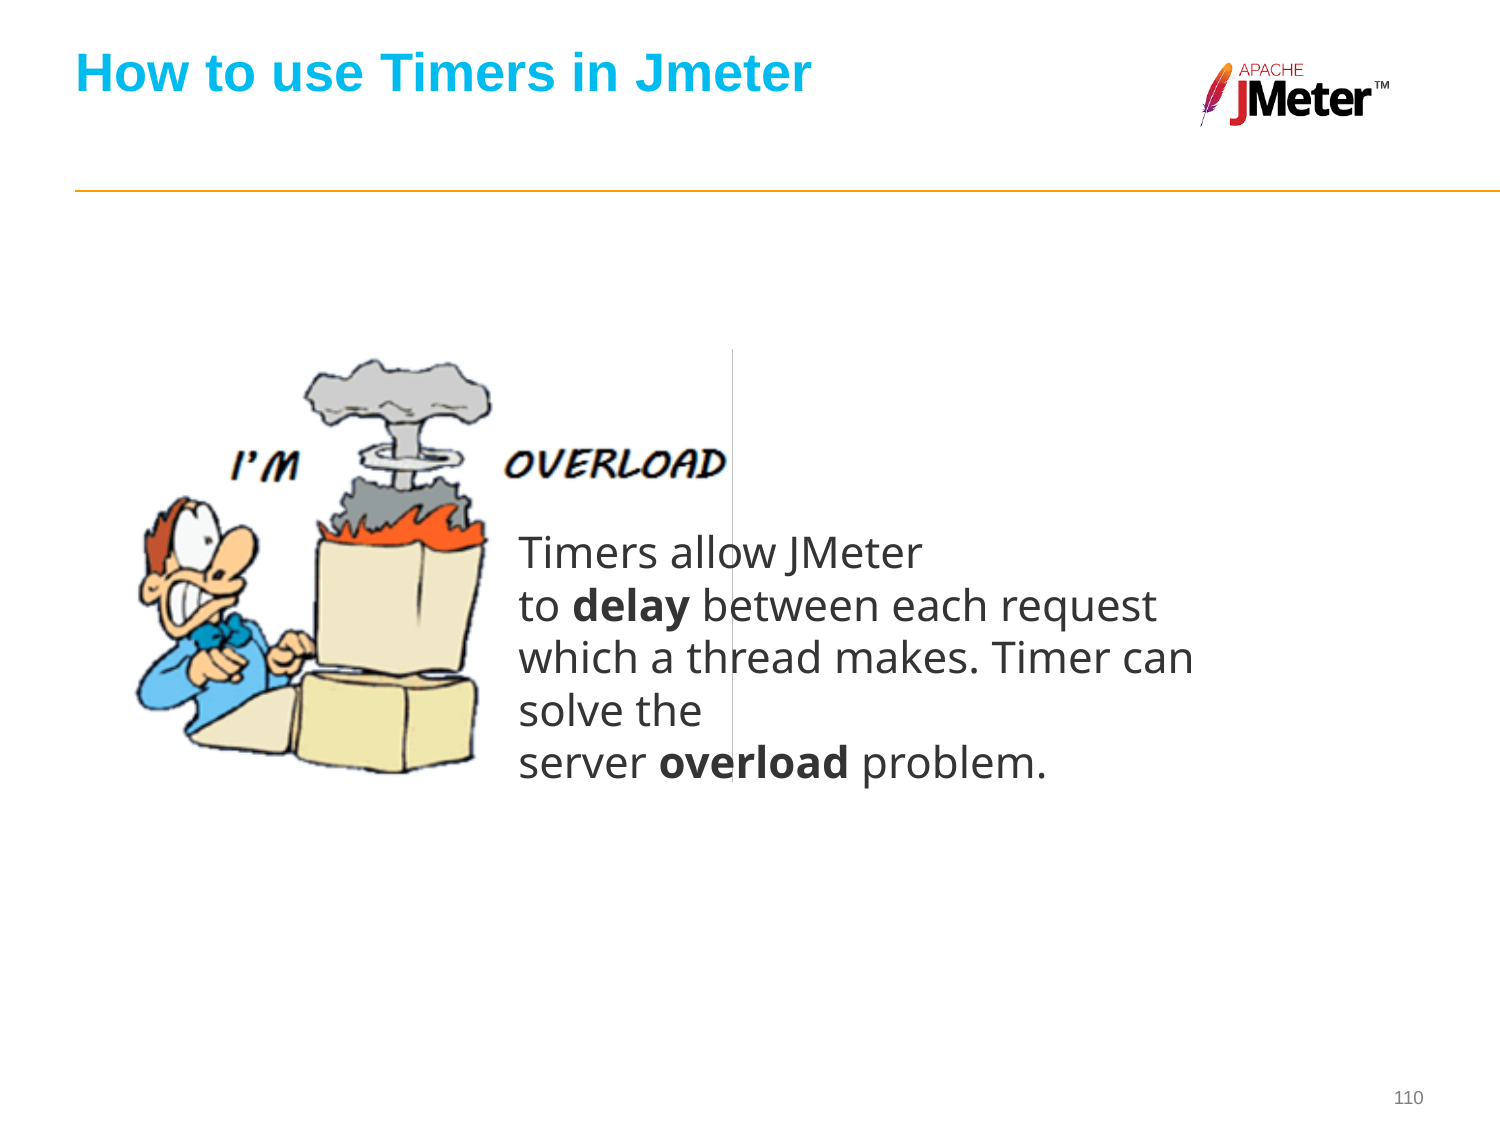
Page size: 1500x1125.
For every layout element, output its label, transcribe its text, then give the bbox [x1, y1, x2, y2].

text_box Timers allow JMeter to delay between each request which a thread makes. Timer can solve the server overload problem. [503, 517, 1256, 795]
picture [106, 348, 880, 783]
title How to use Timers in Jmeter [75, 27, 1422, 157]
